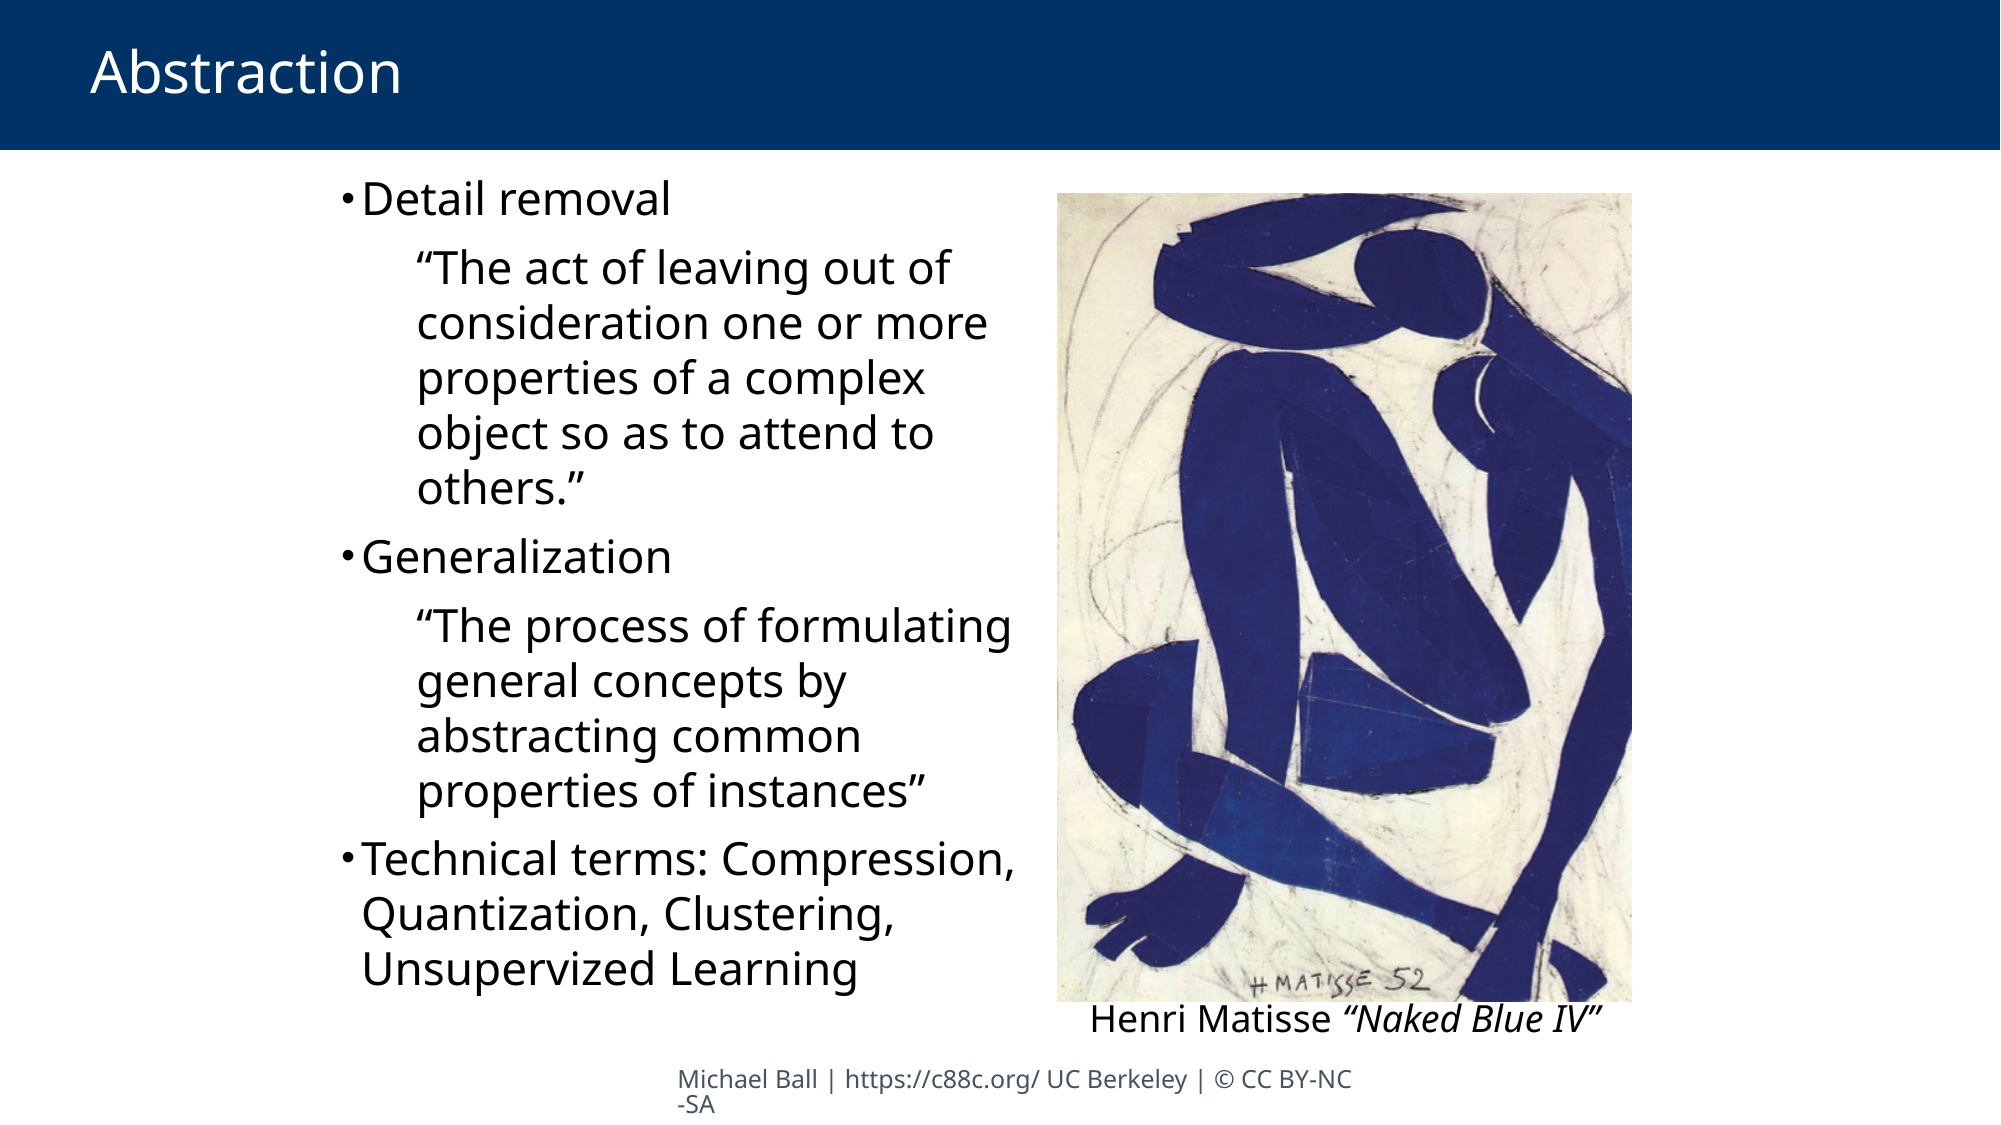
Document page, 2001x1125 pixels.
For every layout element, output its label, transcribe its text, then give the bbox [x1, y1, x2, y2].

footer Michael Ball | https://c88c.org/ UC Berkeley | © CC BY-NC-SA [662, 1059, 1376, 1102]
title Abstraction [0, 0, 2000, 152]
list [1037, 193, 1653, 1002]
text_box Henri Matisse “Naked Blue IV” [1058, 1011, 1632, 1048]
list Detail removal “The act of leaving out of consideration one or more properties of a complex object so as to attend to others.” Generalization “The process of formulating general concepts by abstracting common properties of instances” Technical terms: Compression, Quantization, Clustering, Unsupervized Learning [326, 162, 1058, 1033]
